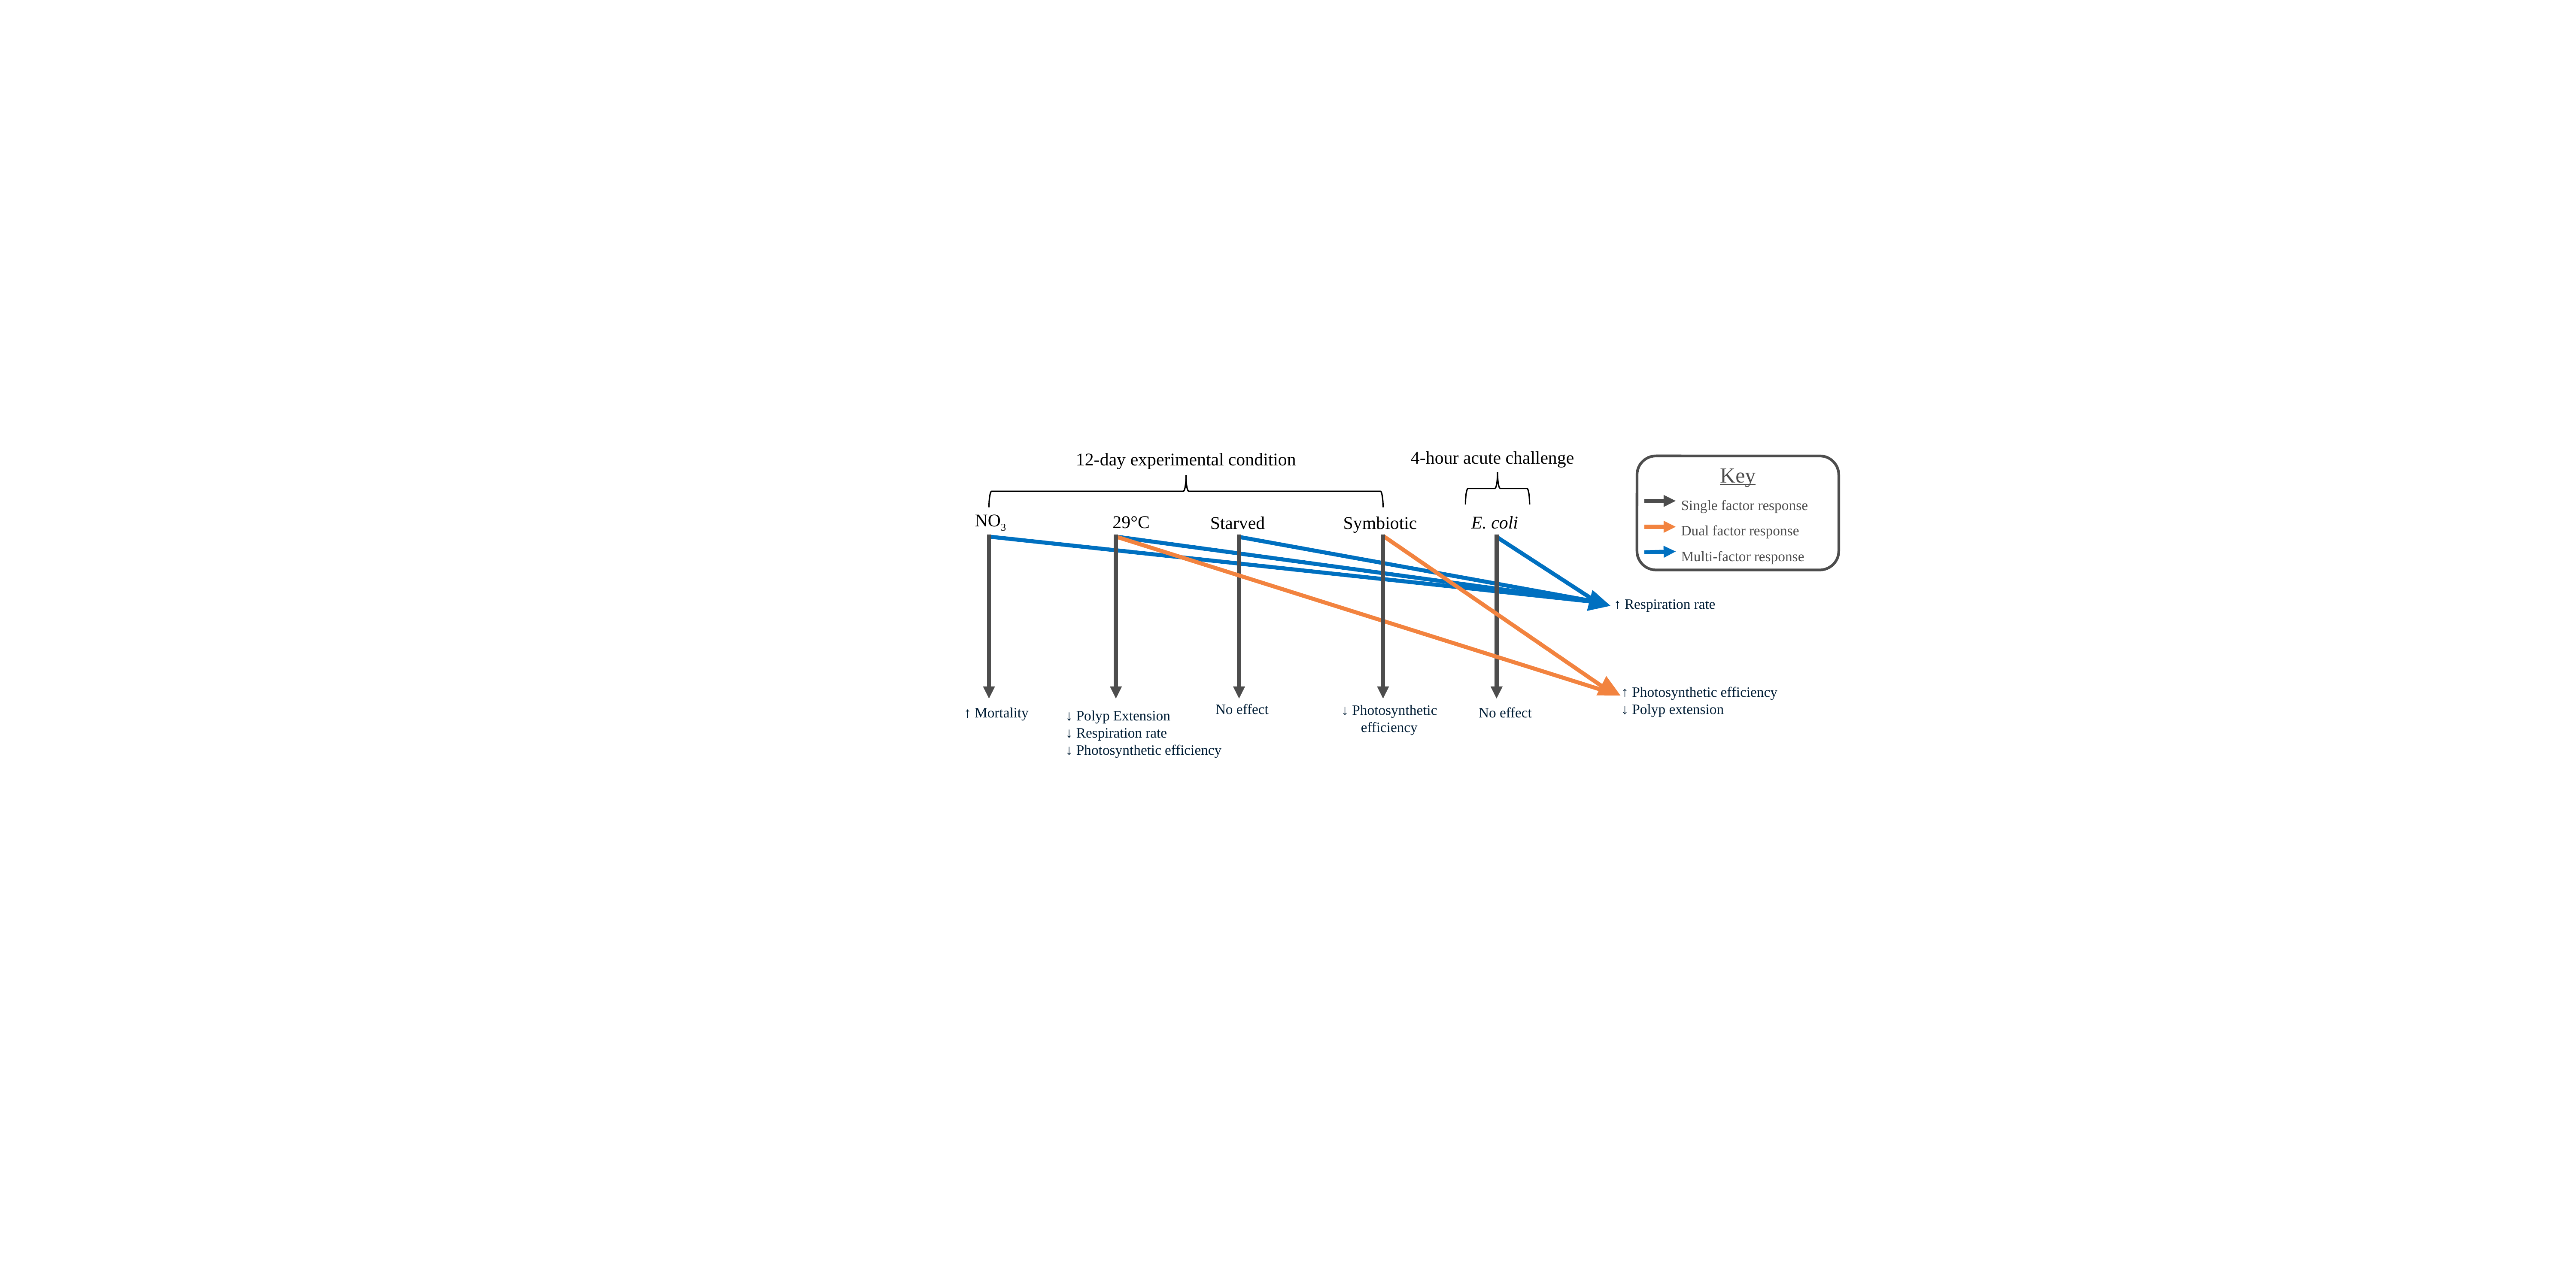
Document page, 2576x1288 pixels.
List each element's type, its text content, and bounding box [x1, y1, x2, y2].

text_box No effect [1202, 696, 1282, 720]
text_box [1637, 456, 1839, 568]
text_box 29°C [1106, 507, 1160, 535]
text_box 4-hour acute challenge [1385, 443, 1600, 471]
text_box ↑ Mortality [949, 700, 1044, 724]
text_box [988, 475, 1384, 507]
text_box [1464, 472, 1531, 505]
text_box [1596, 684, 1621, 696]
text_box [1116, 536, 1382, 694]
text_box NO3 [968, 505, 1022, 537]
text_box E. coli [1465, 507, 1549, 535]
text_box Starved [1204, 508, 1297, 536]
text_box Symbiotic [1337, 508, 1429, 536]
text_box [990, 536, 1115, 604]
text_box 12-day experimental condition [1045, 444, 1327, 473]
text_box ↓ Photosynthetic efficiency [1330, 697, 1449, 738]
text_box ↑ Photosynthetic efficiency ↓ Polyp extension [1615, 679, 1793, 720]
text_box No effect [1465, 700, 1546, 724]
text_box ↓ Polyp Extension ↓ Respiration rate ↓ Photosynthetic efficiency [1059, 703, 1263, 778]
text_box ↑ Respiration rate [1613, 592, 1727, 615]
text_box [1383, 536, 1613, 694]
